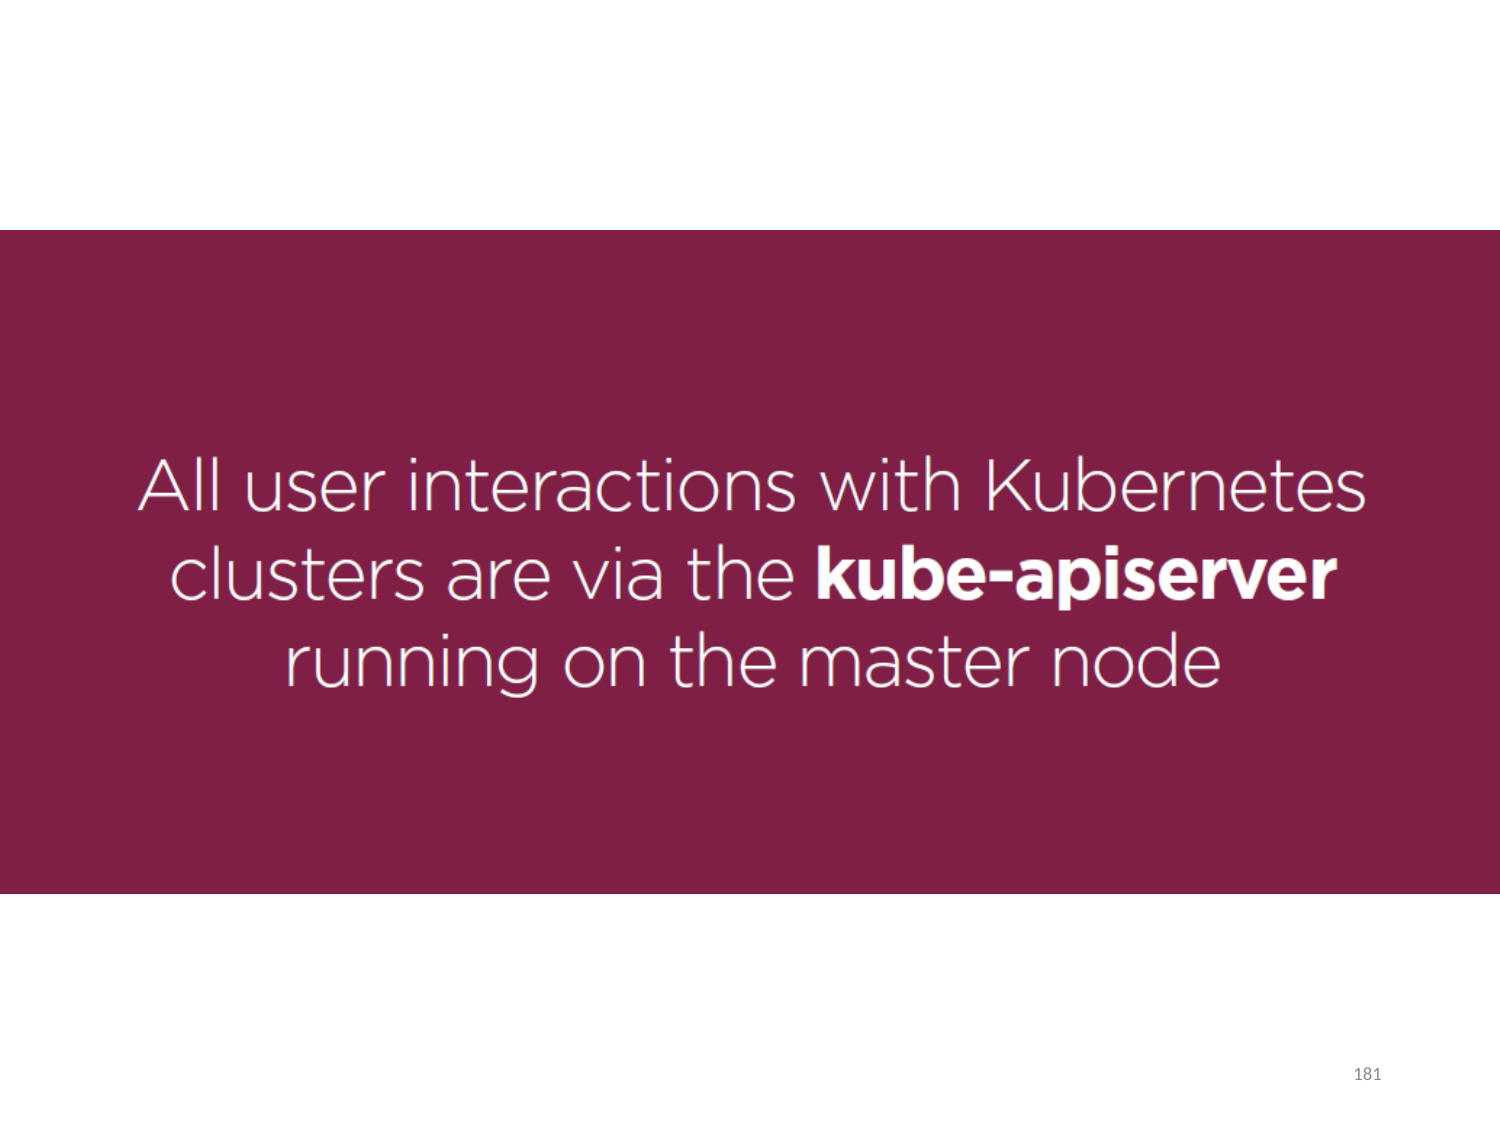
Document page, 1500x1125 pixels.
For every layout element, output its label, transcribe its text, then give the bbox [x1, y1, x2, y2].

picture [0, 230, 1500, 895]
text_box 181 [1059, 1042, 1397, 1103]
